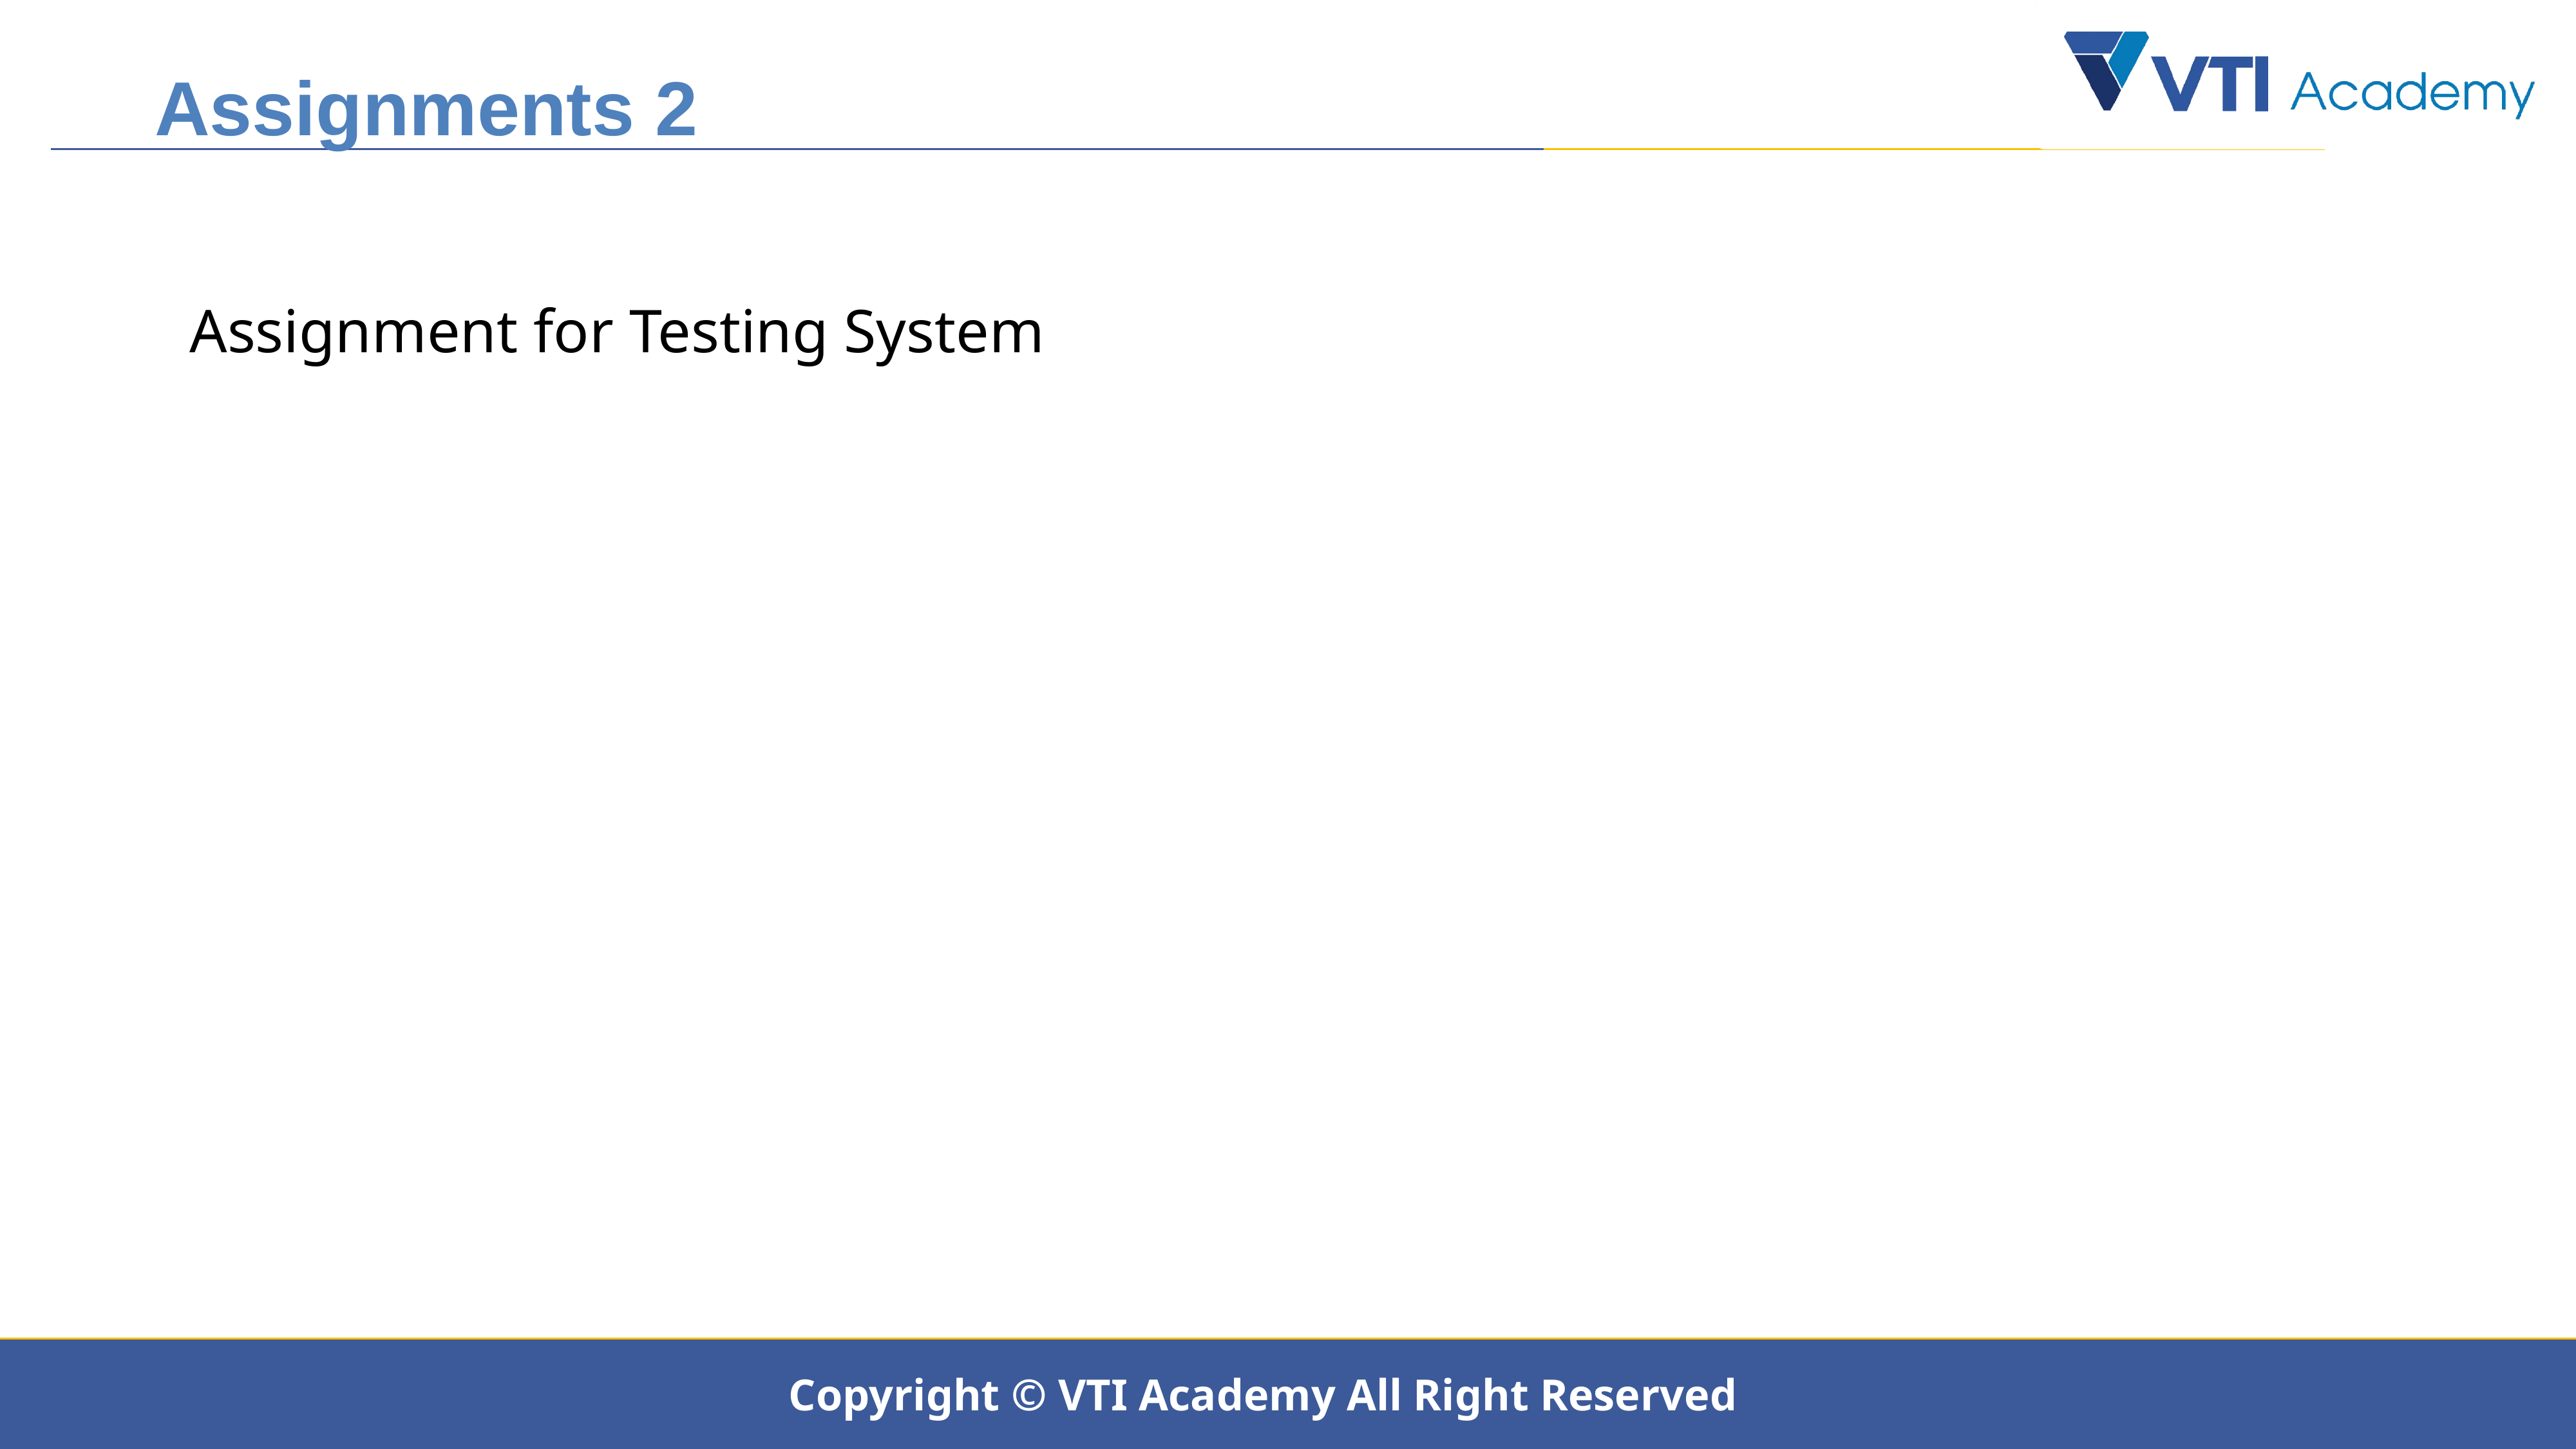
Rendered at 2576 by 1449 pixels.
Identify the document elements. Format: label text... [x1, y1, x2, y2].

picture [2034, 0, 2576, 149]
text_box Assignments 2 [145, 54, 1135, 156]
text_box Assignment for Testing System [180, 289, 1922, 963]
